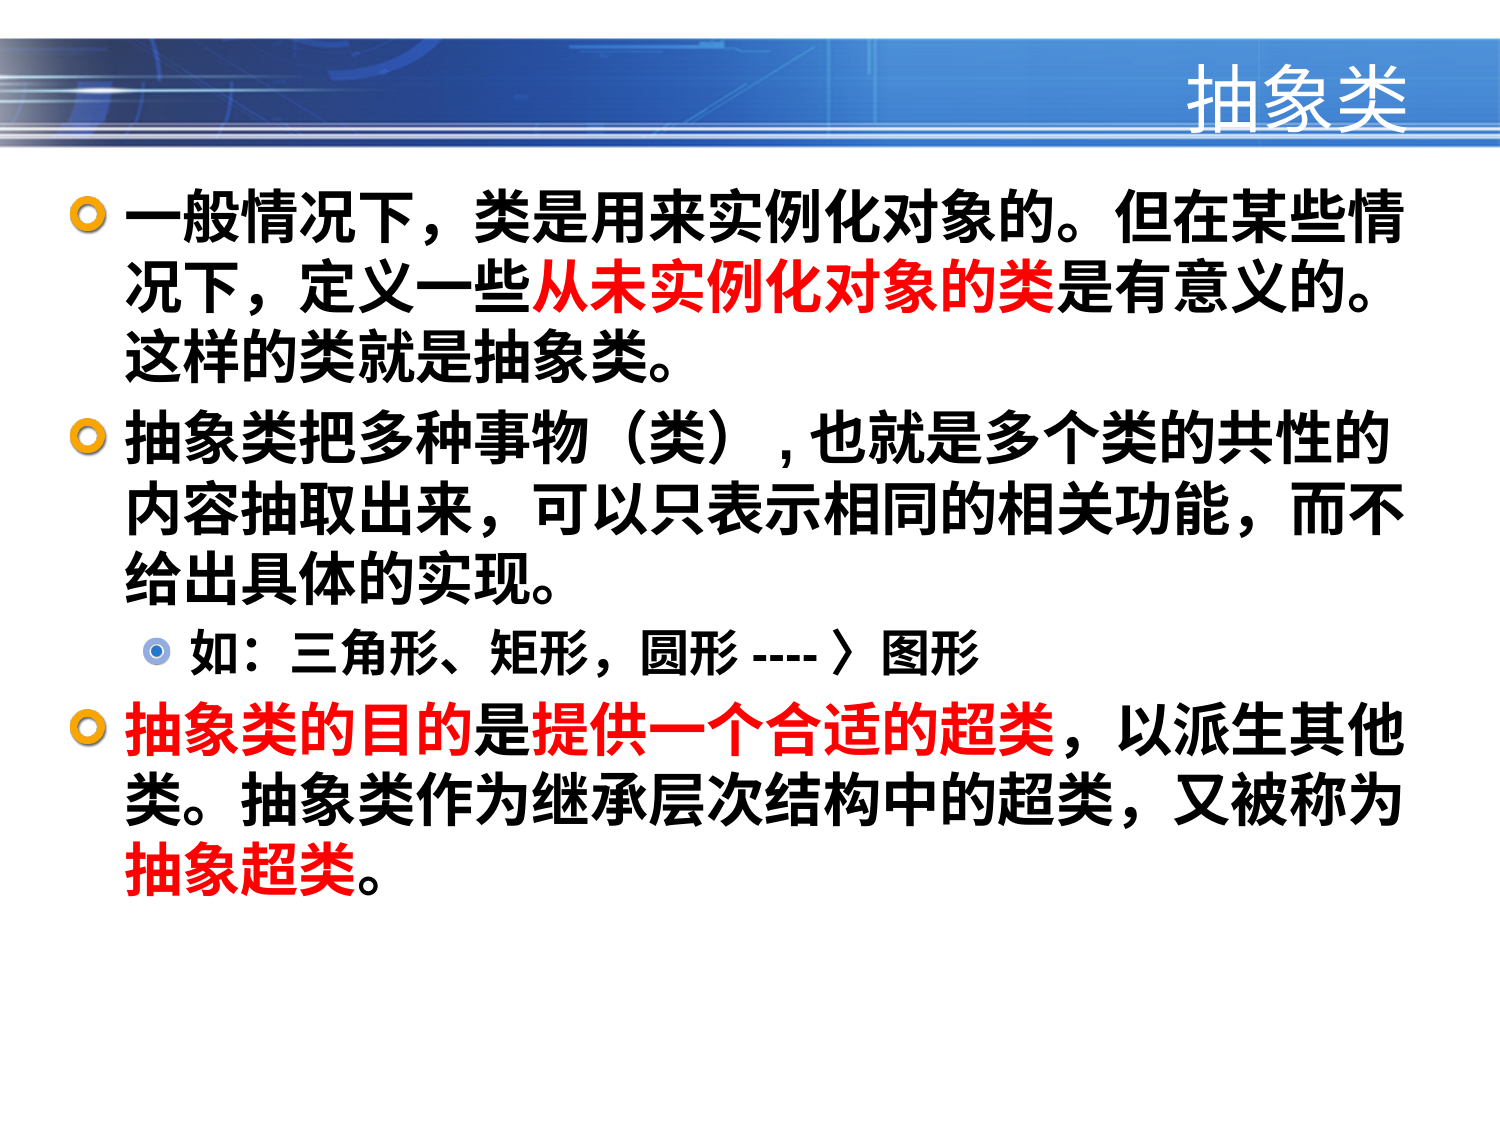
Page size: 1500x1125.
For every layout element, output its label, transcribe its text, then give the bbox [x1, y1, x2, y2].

picture [0, 0, 1500, 1125]
title 抽象类 [75, 45, 1425, 172]
list 一般情况下，类是用来实例化对象的。但在某些情况下，定义一些从未实例化对象的类是有意义的。这样的类就是抽象类。 抽象类把多种事物（类）,也就是多个类的共性的内容抽取出来，可以只表示相同的相关功能，而不给出具体的实现。 如：三角形、矩形，圆形----〉图形 抽象类的目的是提供一个合适的超类，以派生其他类。抽象类作为继承层次结构中的超类，又被称为抽象超类。 [52, 172, 1436, 1034]
